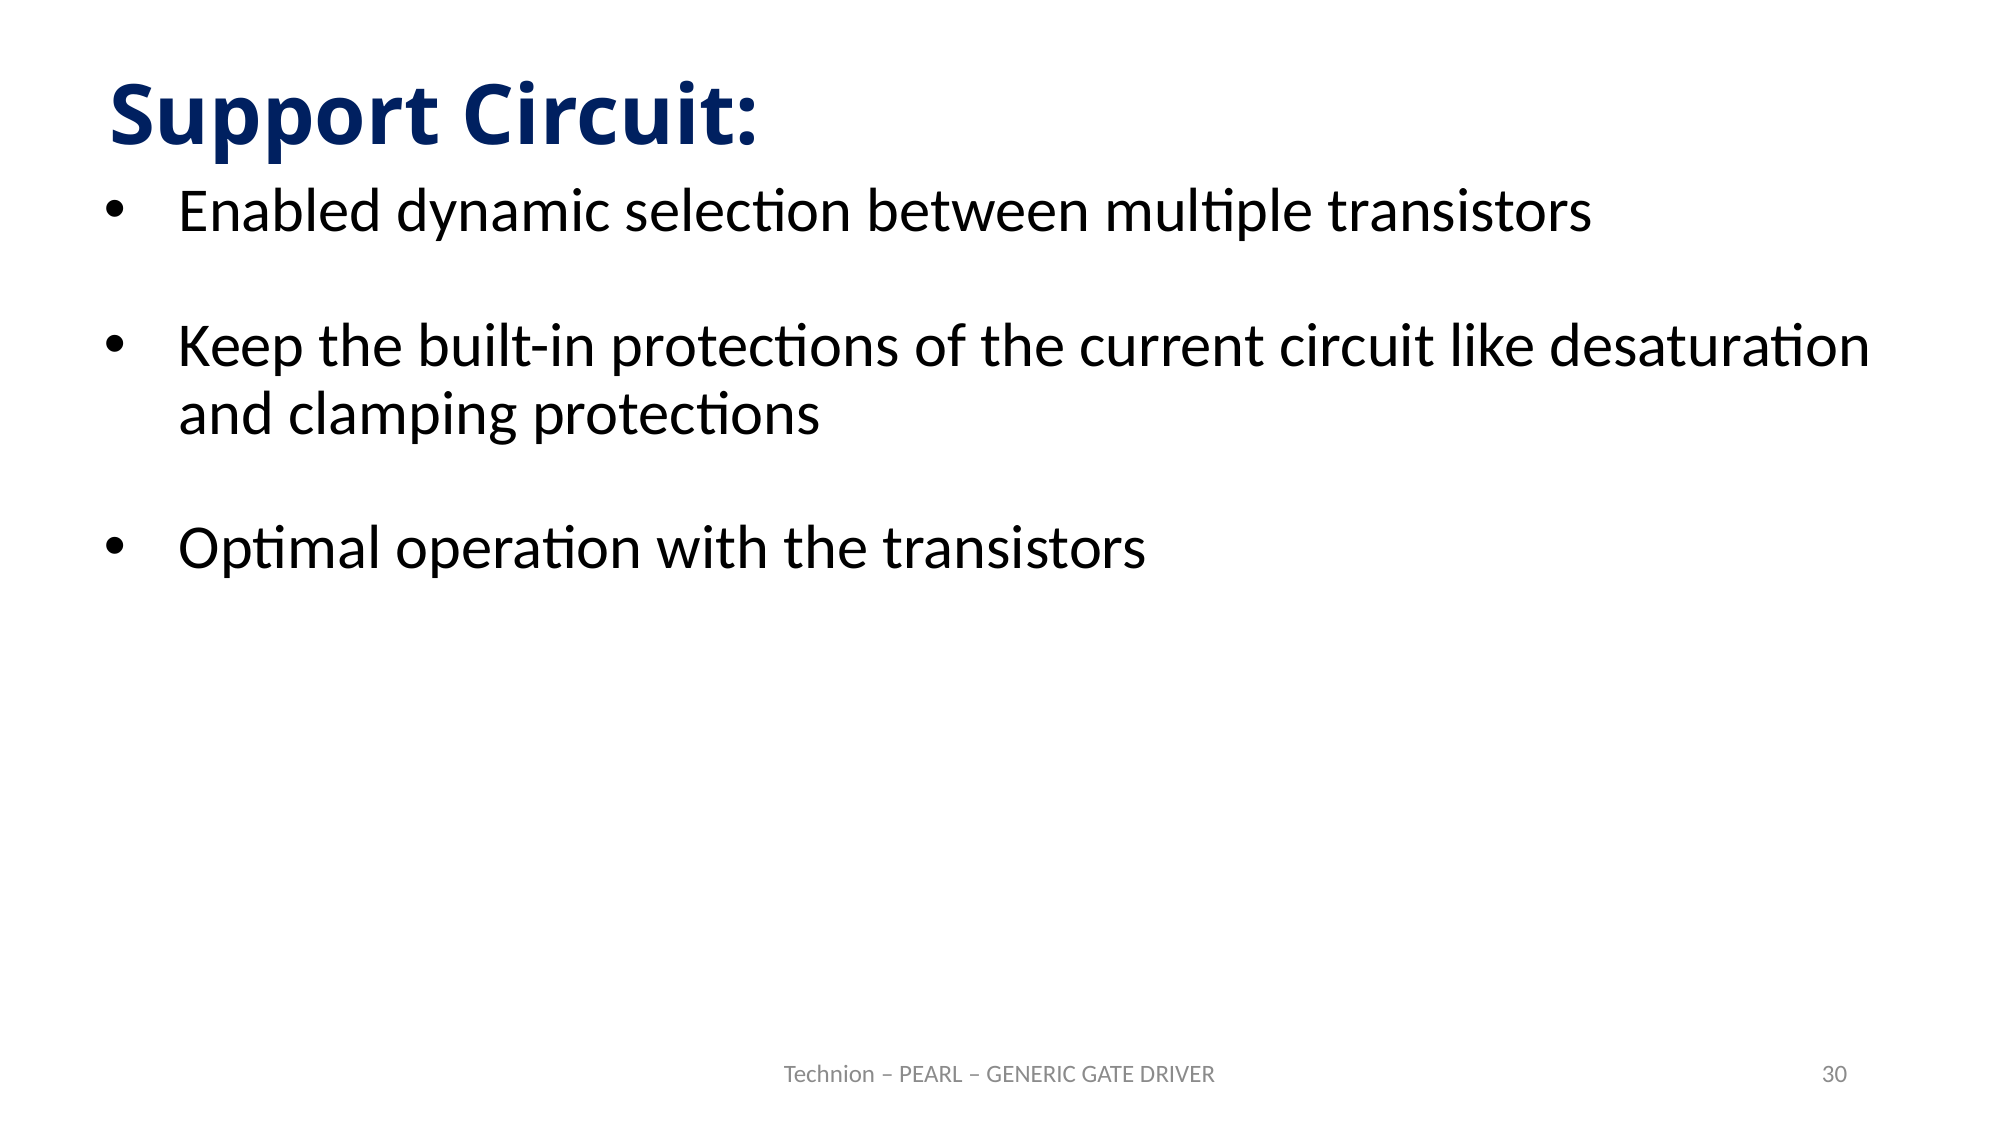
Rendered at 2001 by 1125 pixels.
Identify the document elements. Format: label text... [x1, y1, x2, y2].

text_box Enabled dynamic selection between multiple transistors Keep the built-in protections of the current circuit like desaturation and clamping protections Optimal operation with the transistors [88, 170, 1901, 935]
slide_number 30 [1412, 1042, 1863, 1103]
footer Technion – PEARL – GENERIC GATE DRIVER [662, 1042, 1338, 1103]
text_box Support Circuit: [94, 64, 1906, 171]
